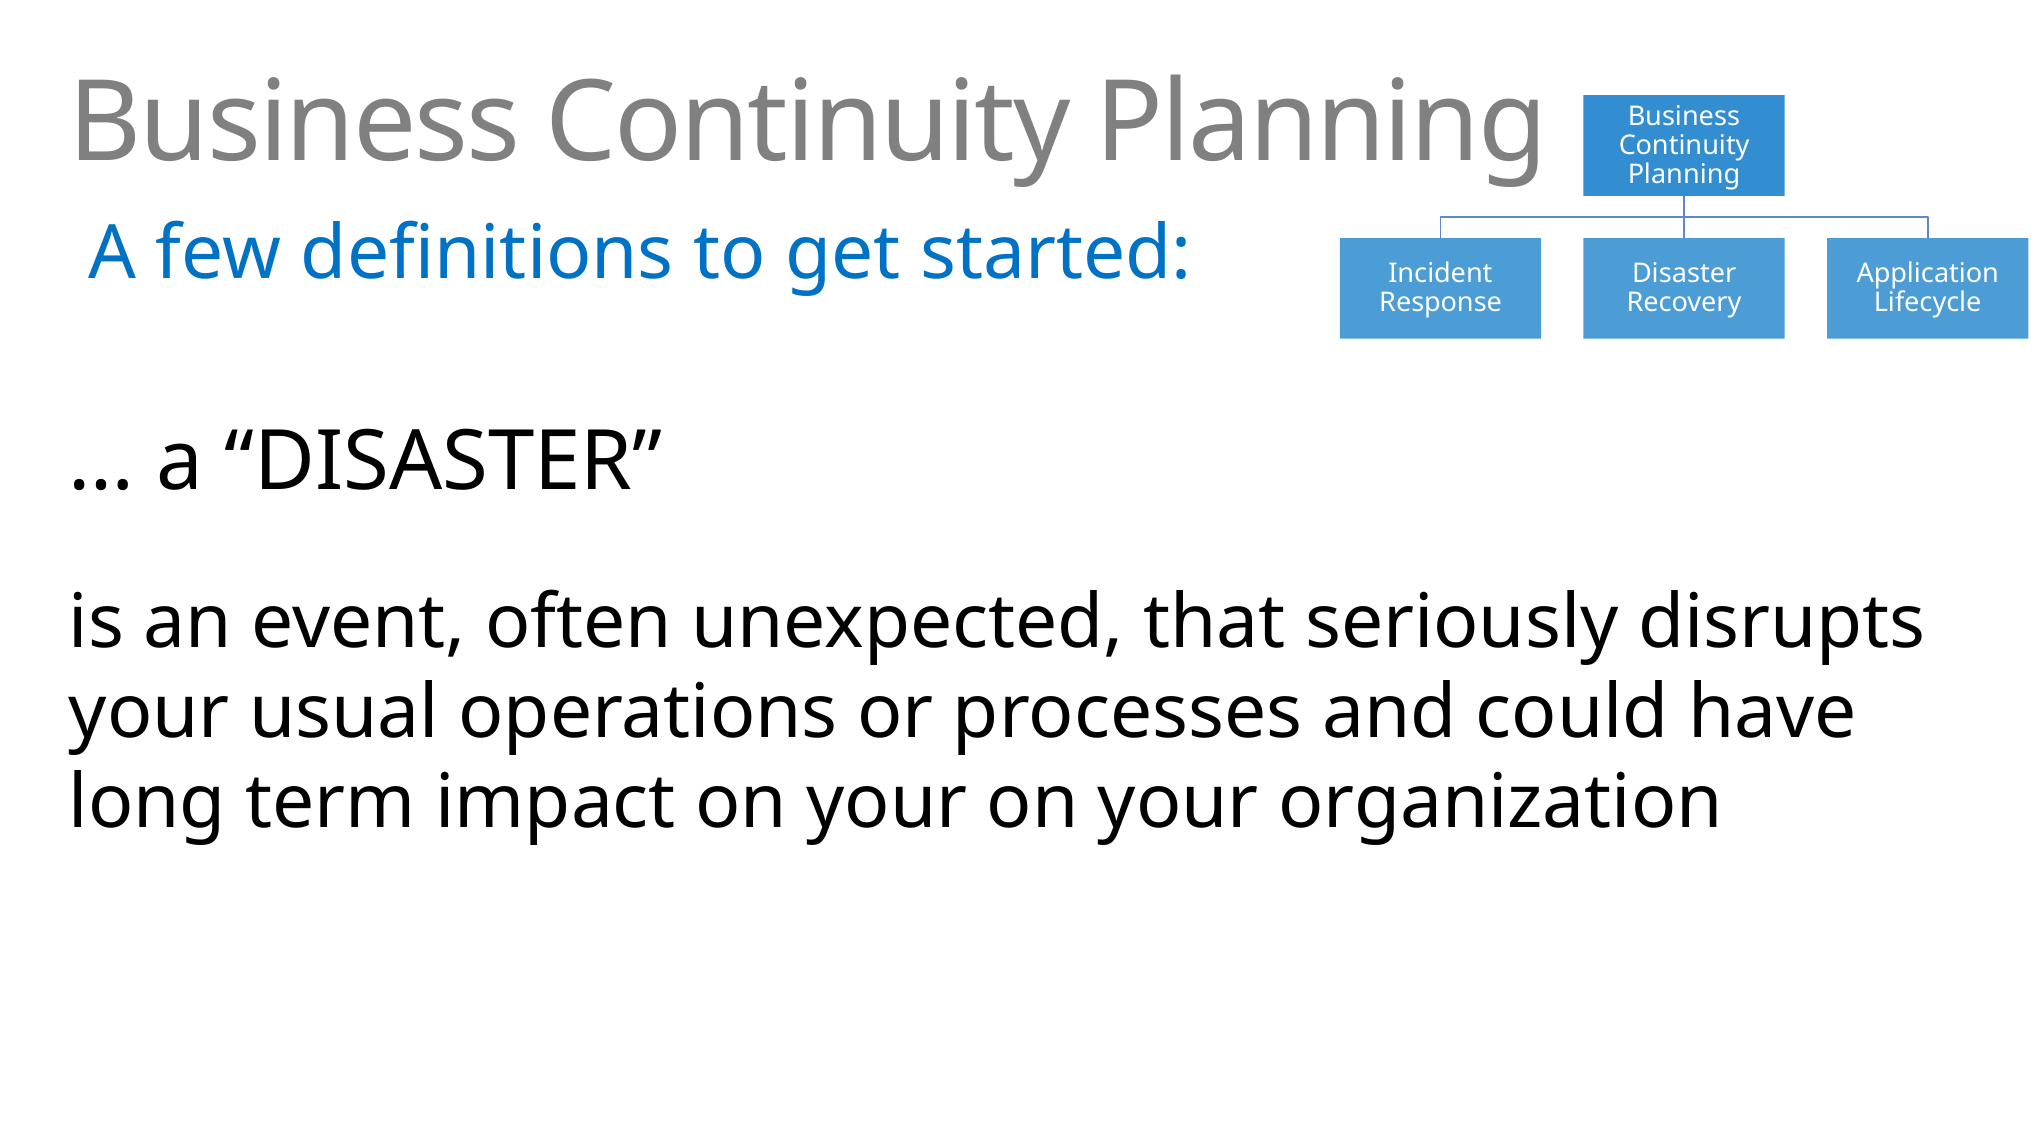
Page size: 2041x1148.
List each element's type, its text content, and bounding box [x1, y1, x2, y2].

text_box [1339, 0, 2029, 466]
list A few definitions to get started: … a “DISASTER” is an event, often unexpected, that seriously disrupts your usual operations or processes and could have long term impact on your on your organization [45, 198, 1996, 873]
title Business Continuity Planning [45, 48, 1339, 198]
